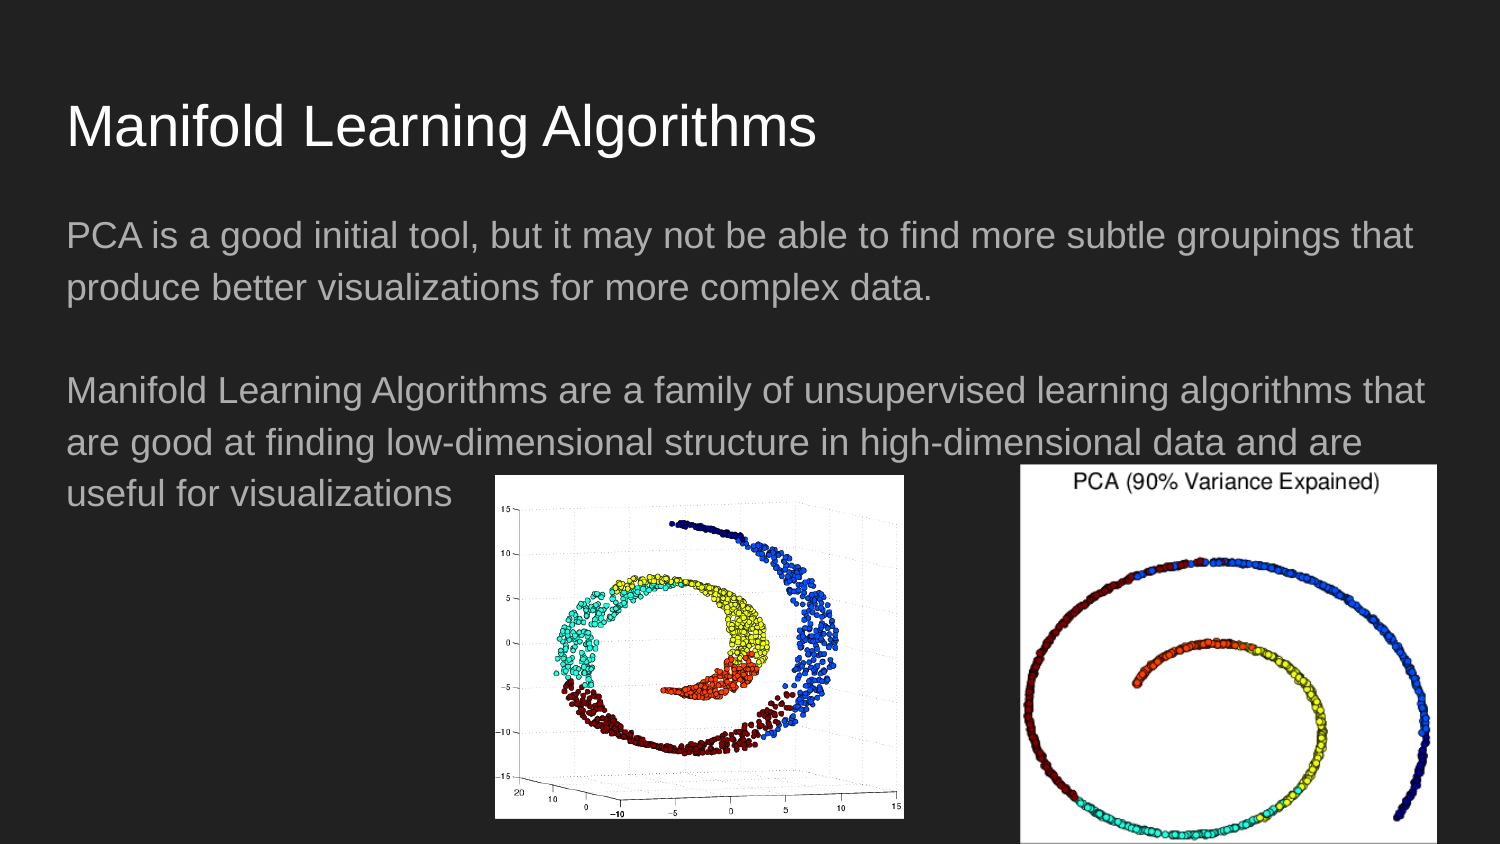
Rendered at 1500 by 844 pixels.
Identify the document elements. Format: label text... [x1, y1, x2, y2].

list PCA is a good initial tool, but it may not be able to find more subtle groupings that produce better visualizations for more complex data. Manifold Learning Algorithms are a family of unsupervised learning algorithms that are good at finding low-dimensional structure in high-dimensional data and are useful for visualizations [51, 189, 1449, 750]
picture [1019, 462, 1438, 844]
title Manifold Learning Algorithms [51, 72, 1449, 167]
picture [494, 471, 904, 819]
